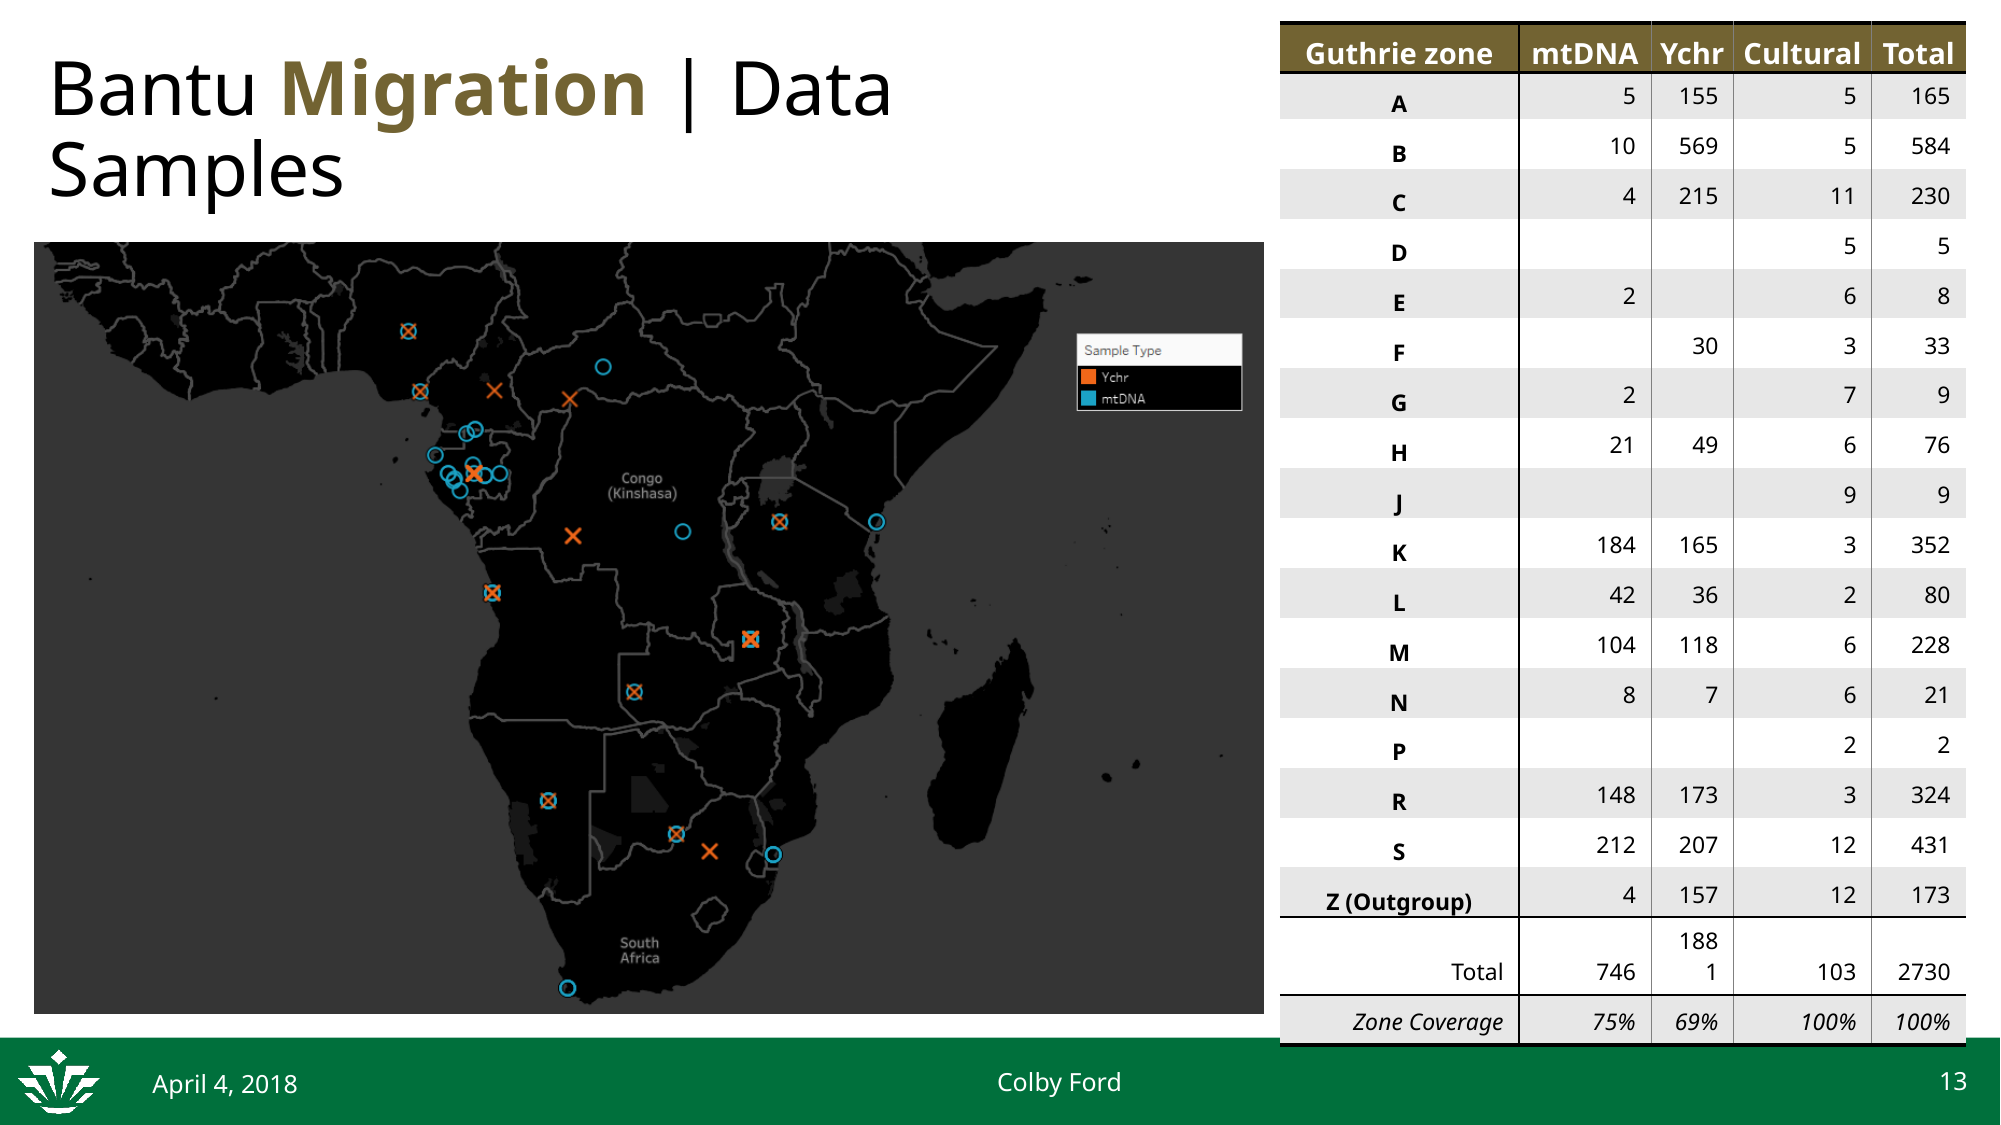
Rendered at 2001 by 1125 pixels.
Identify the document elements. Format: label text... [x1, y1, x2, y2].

table_cell 76 [1872, 418, 1966, 468]
table_cell 30 [1652, 318, 1733, 368]
table_cell 165 [1652, 518, 1733, 568]
table_cell F [1280, 318, 1518, 368]
table_cell 69% [1652, 996, 1733, 1043]
table_header Total [1872, 25, 1966, 71]
table_cell 8 [1872, 269, 1966, 318]
table_cell 584 [1872, 119, 1966, 169]
table_cell [1520, 468, 1651, 518]
table_cell 155 [1652, 74, 1733, 119]
table_header Ychr [1652, 25, 1733, 71]
table_cell 173 [1872, 867, 1966, 916]
table_cell 36 [1652, 568, 1733, 618]
table_cell 9 [1872, 468, 1966, 518]
table_cell [1520, 718, 1651, 768]
table_cell 7 [1652, 668, 1733, 718]
table_cell 42 [1520, 568, 1651, 618]
table_cell 148 [1520, 768, 1651, 818]
table_cell 4 [1520, 169, 1651, 219]
table_cell [1652, 718, 1733, 768]
table_cell G [1280, 368, 1518, 418]
table_cell 5 [1872, 219, 1966, 269]
table_cell R [1280, 768, 1518, 818]
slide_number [137, 1053, 588, 1114]
table_cell Z (Outgroup) [1280, 867, 1518, 916]
table_cell 157 [1652, 867, 1733, 916]
table_cell 207 [1652, 818, 1733, 867]
table_cell 1881 [1652, 918, 1733, 994]
table_cell 75% [1520, 996, 1651, 1043]
table_cell 8 [1520, 668, 1651, 718]
table_cell 5 [1734, 119, 1871, 169]
table_header mtDNA [1520, 25, 1651, 71]
table_cell 6 [1734, 269, 1871, 318]
table_cell 6 [1734, 618, 1871, 668]
table_cell 352 [1872, 518, 1966, 568]
table_cell 184 [1520, 518, 1651, 568]
table_cell 2 [1872, 718, 1966, 768]
table_cell 12 [1734, 818, 1871, 867]
table_cell M [1280, 618, 1518, 668]
table_cell D [1280, 219, 1518, 269]
table_cell Total [1280, 918, 1518, 994]
table_cell 7 [1734, 368, 1871, 418]
table_cell 2730 [1872, 918, 1966, 994]
table_cell 5 [1734, 219, 1871, 269]
table_cell 5 [1520, 74, 1651, 119]
table_cell 104 [1520, 618, 1651, 668]
table_cell 6 [1734, 418, 1871, 468]
table_cell [1520, 219, 1651, 269]
footer Colby Ford [624, 1053, 1495, 1114]
table_cell [1652, 468, 1733, 518]
table_header Guthrie zone [1280, 25, 1518, 71]
table_cell L [1280, 568, 1518, 618]
table_cell 80 [1872, 568, 1966, 618]
table_cell 12 [1734, 867, 1871, 916]
table_header Cultural [1734, 25, 1871, 71]
table_cell 2 [1520, 368, 1651, 418]
table_cell 9 [1872, 368, 1966, 418]
table_cell 3 [1734, 768, 1871, 818]
table_cell [1652, 219, 1733, 269]
table_cell 212 [1520, 818, 1651, 867]
table_cell J [1280, 468, 1518, 518]
table_cell 215 [1652, 169, 1733, 219]
table_cell 33 [1872, 318, 1966, 368]
table_cell 2 [1734, 718, 1871, 768]
table_cell 324 [1872, 768, 1966, 818]
table_cell N [1280, 668, 1518, 718]
table_cell K [1280, 518, 1518, 568]
table_cell 746 [1520, 918, 1651, 994]
table_cell H [1280, 418, 1518, 468]
table_cell 11 [1734, 169, 1871, 219]
table_cell 100% [1872, 996, 1966, 1043]
table_cell 173 [1652, 768, 1733, 818]
table_cell A [1280, 74, 1518, 119]
table_cell [1652, 269, 1733, 318]
table_cell [1520, 318, 1651, 368]
table_cell S [1280, 818, 1518, 867]
table_cell 165 [1872, 74, 1966, 119]
table_cell C [1280, 169, 1518, 219]
table_cell 103 [1734, 918, 1871, 994]
picture [33, 242, 1264, 1014]
table_cell 569 [1652, 119, 1733, 169]
table_cell P [1280, 718, 1518, 768]
table_cell 49 [1652, 418, 1733, 468]
table_cell B [1280, 119, 1518, 169]
table_cell 230 [1872, 169, 1966, 219]
slide_number 13 [1532, 1052, 1983, 1113]
table_cell 3 [1734, 518, 1871, 568]
table_cell Zone Coverage [1280, 996, 1518, 1043]
table_cell 228 [1872, 618, 1966, 668]
table_cell 4 [1520, 867, 1651, 916]
table_cell 2 [1734, 568, 1871, 618]
table_cell [1652, 368, 1733, 418]
table_cell E [1280, 269, 1518, 318]
table_cell 431 [1872, 818, 1966, 867]
table_cell 2 [1520, 269, 1651, 318]
table_cell 5 [1734, 74, 1871, 119]
table_cell 21 [1520, 418, 1651, 468]
title Bantu Migration | Data Samples [34, 22, 1165, 241]
table_cell 6 [1734, 668, 1871, 718]
table_cell 9 [1734, 468, 1871, 518]
table_cell 100% [1734, 996, 1871, 1043]
table_cell 118 [1652, 618, 1733, 668]
table_cell 3 [1734, 318, 1871, 368]
table_cell 21 [1872, 668, 1966, 718]
table_cell 10 [1520, 119, 1651, 169]
